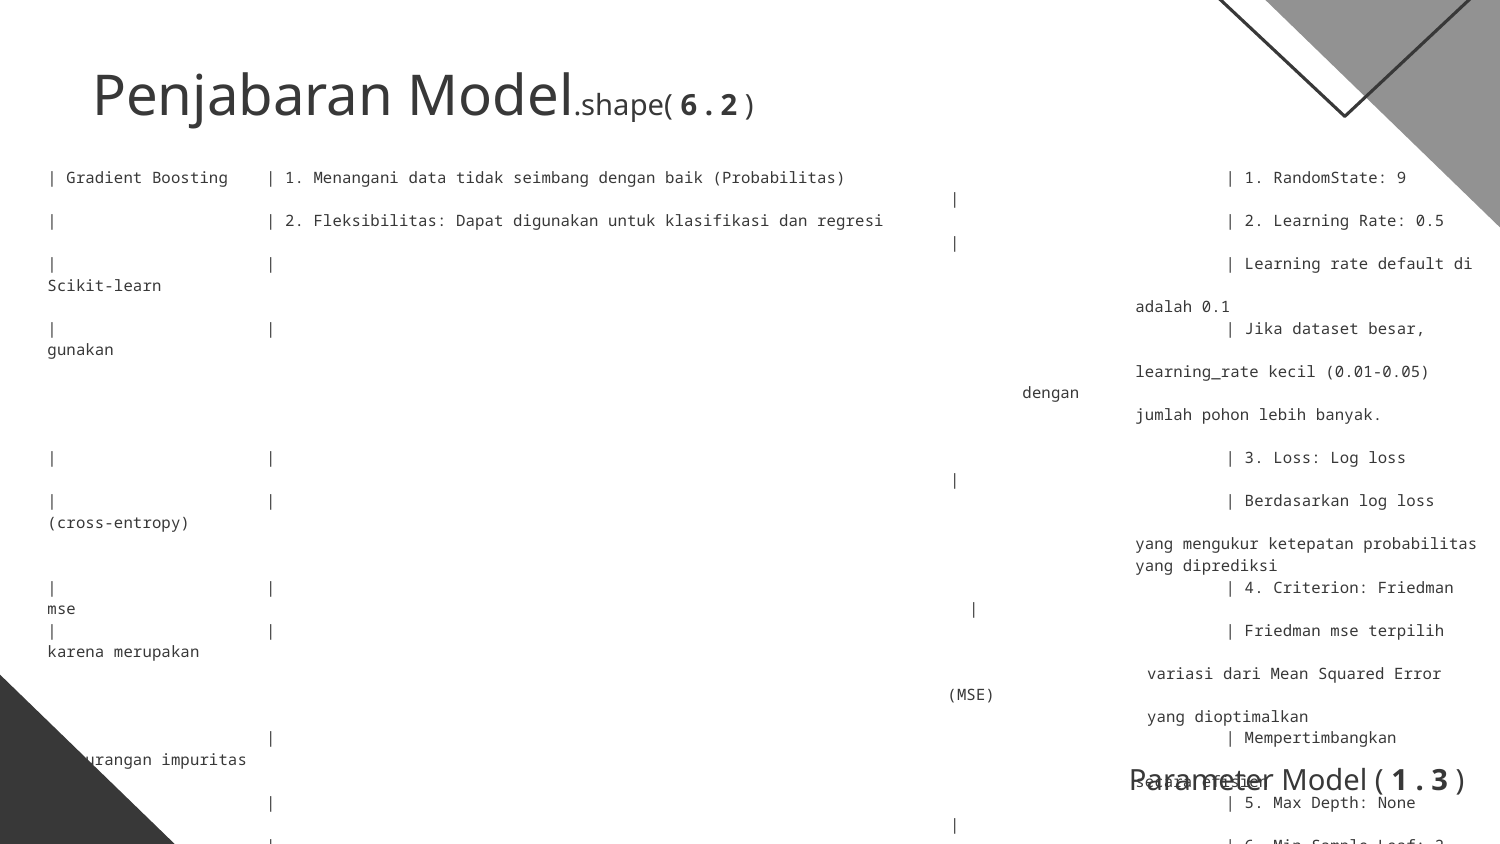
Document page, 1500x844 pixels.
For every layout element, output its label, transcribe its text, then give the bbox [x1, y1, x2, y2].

title Penjabaran Model.shape( 6 . 2 ) [0, 44, 850, 132]
text_box | Gradient Boosting | 1. Menangani data tidak seimbang dengan baik (Probabilitas) | 1. RandomState: 9 | | | 2. Fleksibilitas: Dapat digunakan untuk klasifikasi dan regresi | 2. Learning Rate: 0.5 | | | | Learning rate default di Scikit-learn adalah 0.1 | | | Jika dataset besar, gunakan learning_rate kecil (0.01-0.05) dengan jumlah pohon lebih banyak. | | | 3. Loss: Log loss | | | | Berdasarkan log loss (cross-entropy) yang mengukur ketepatan probabilitas yang diprediksi | | | 4. Criterion: Friedman mse | | | | Friedman mse terpilih karena merupakan variasi dari Mean Squared Error (MSE) yang dioptimalkan | | | Mempertimbangkan pengurangan impuritas secara efisien | | | 5. Max Depth: None | | | | 6. Min Sample Leaf: 2 | | | | 7. Min Sample Split: 5 [32, 150, 1495, 844]
